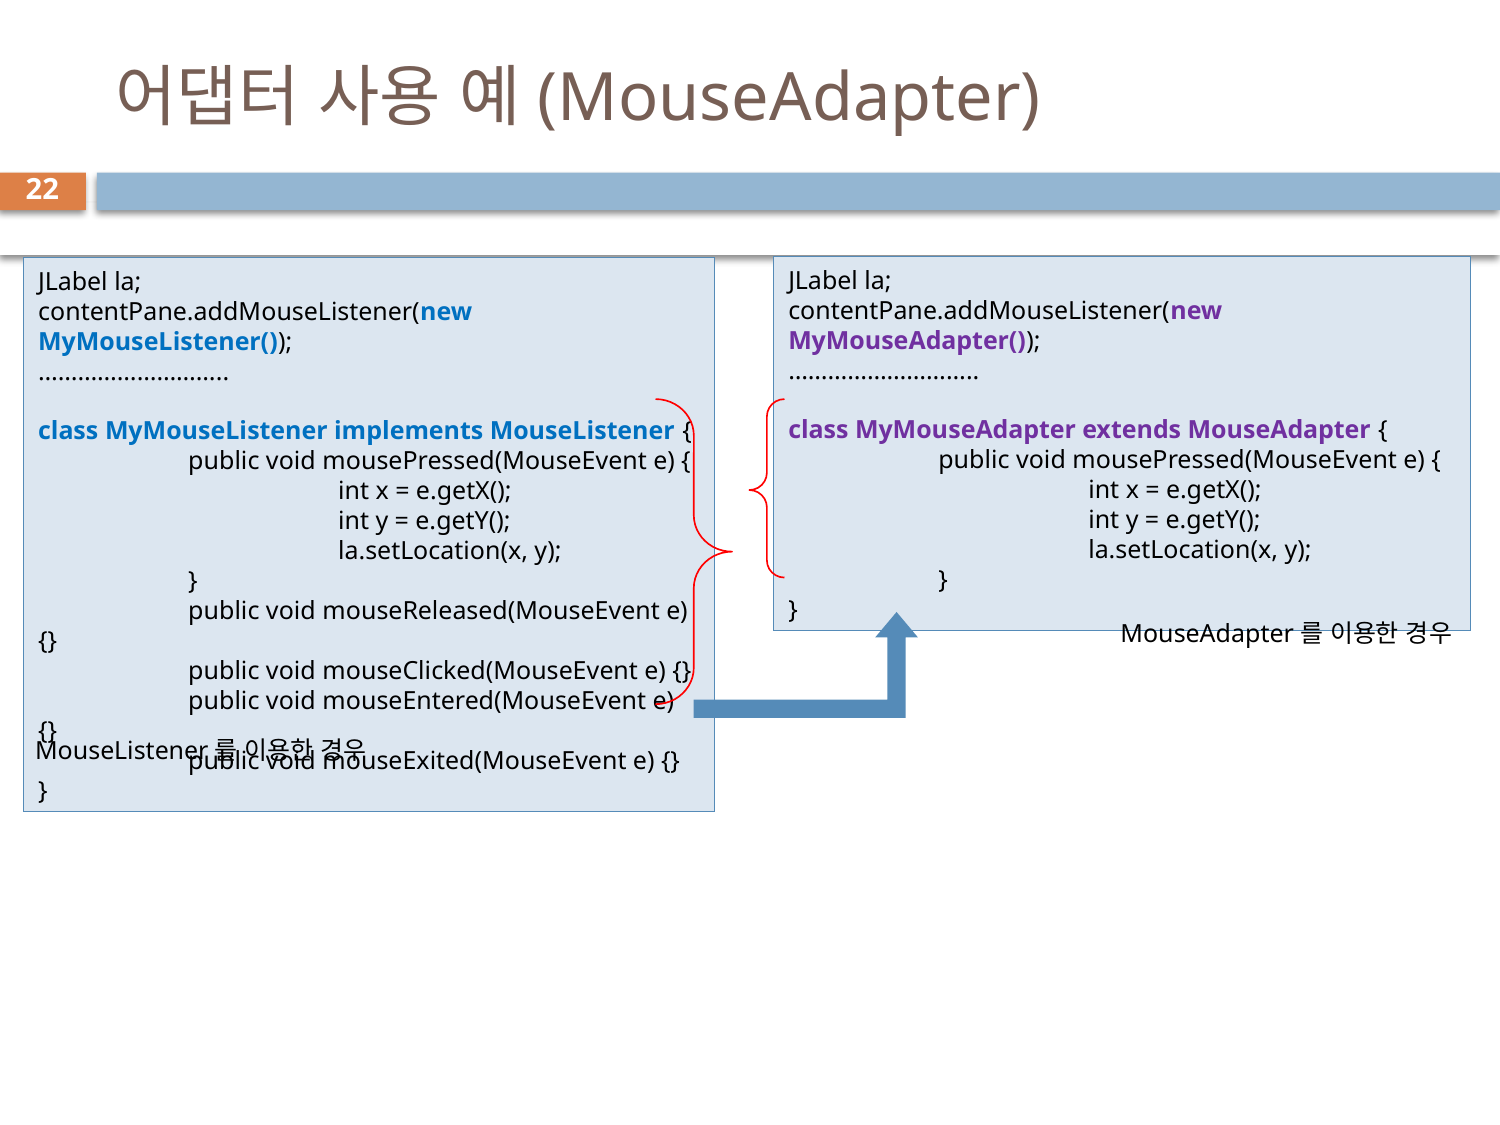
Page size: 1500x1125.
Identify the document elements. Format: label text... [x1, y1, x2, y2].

text_box MouseAdapter를 이용한 경우 [1105, 609, 1468, 655]
title 어댑터 사용 예(MouseAdapter) [100, 37, 1438, 149]
text_box [655, 398, 733, 705]
text_box [693, 611, 918, 718]
text_box JLabel la; contentPane.addMouseListener(new MyMouseAdapter()); ……………………….. class MyMouseAdapter extends MouseAdapter { public void mousePressed(MouseEvent e) { int x = e.getX(); int y = e.getY(); la.setLocation(x, y); } } [773, 256, 1471, 631]
text_box MouseListener를 이용한 경우 [20, 727, 382, 772]
text_box JLabel la; contentPane.addMouseListener(new MyMouseListener()); ……………………….. class MyMouseListener implements MouseListener { public void mousePressed(MouseEvent e) { int x = e.getX(); int y = e.getY(); la.setLocation(x, y); } public void mouseReleased(MouseEvent e) {} public void mouseClicked(MouseEvent e) {} public void mouseEntered(MouseEvent e) {} public void mouseExited(MouseEvent e) {} } [23, 257, 715, 812]
text_box [748, 398, 785, 579]
slide_number 22 [0, 170, 87, 211]
